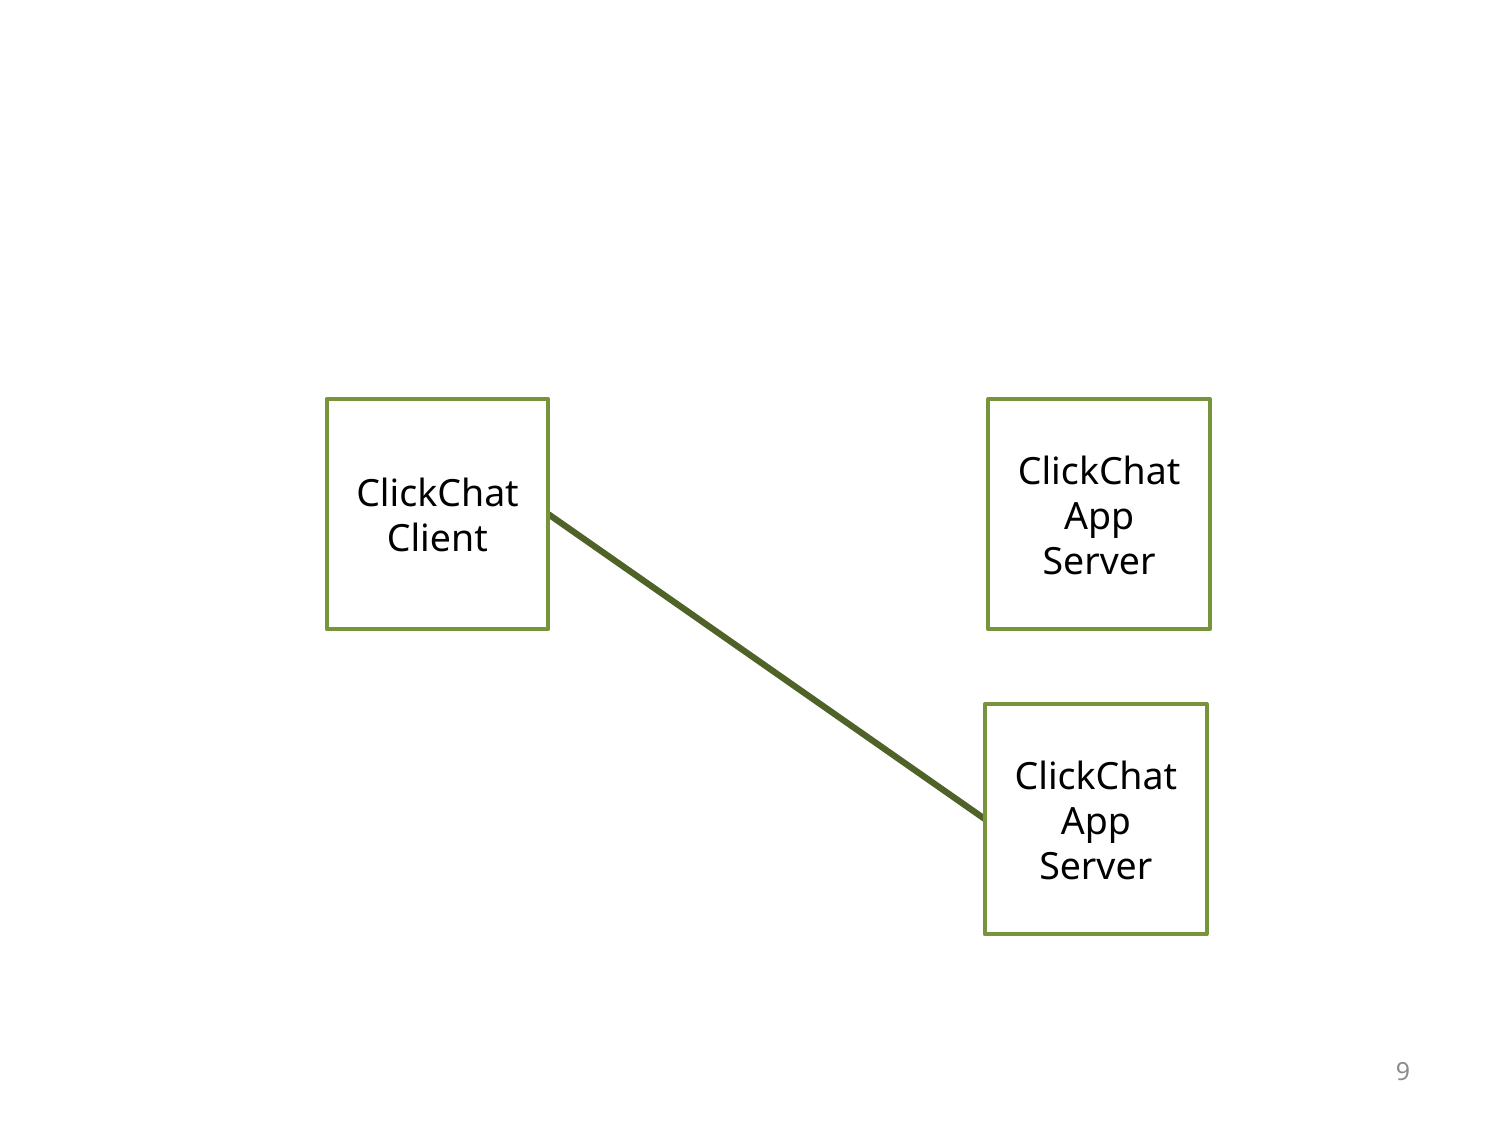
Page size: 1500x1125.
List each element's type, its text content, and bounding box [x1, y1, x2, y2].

text_box ClickChat App Server [983, 702, 1209, 936]
text_box ClickChat Client [325, 397, 550, 631]
slide_number 9 [1074, 1042, 1425, 1103]
text_box ClickChat App Server [986, 397, 1212, 631]
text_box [548, 513, 986, 820]
